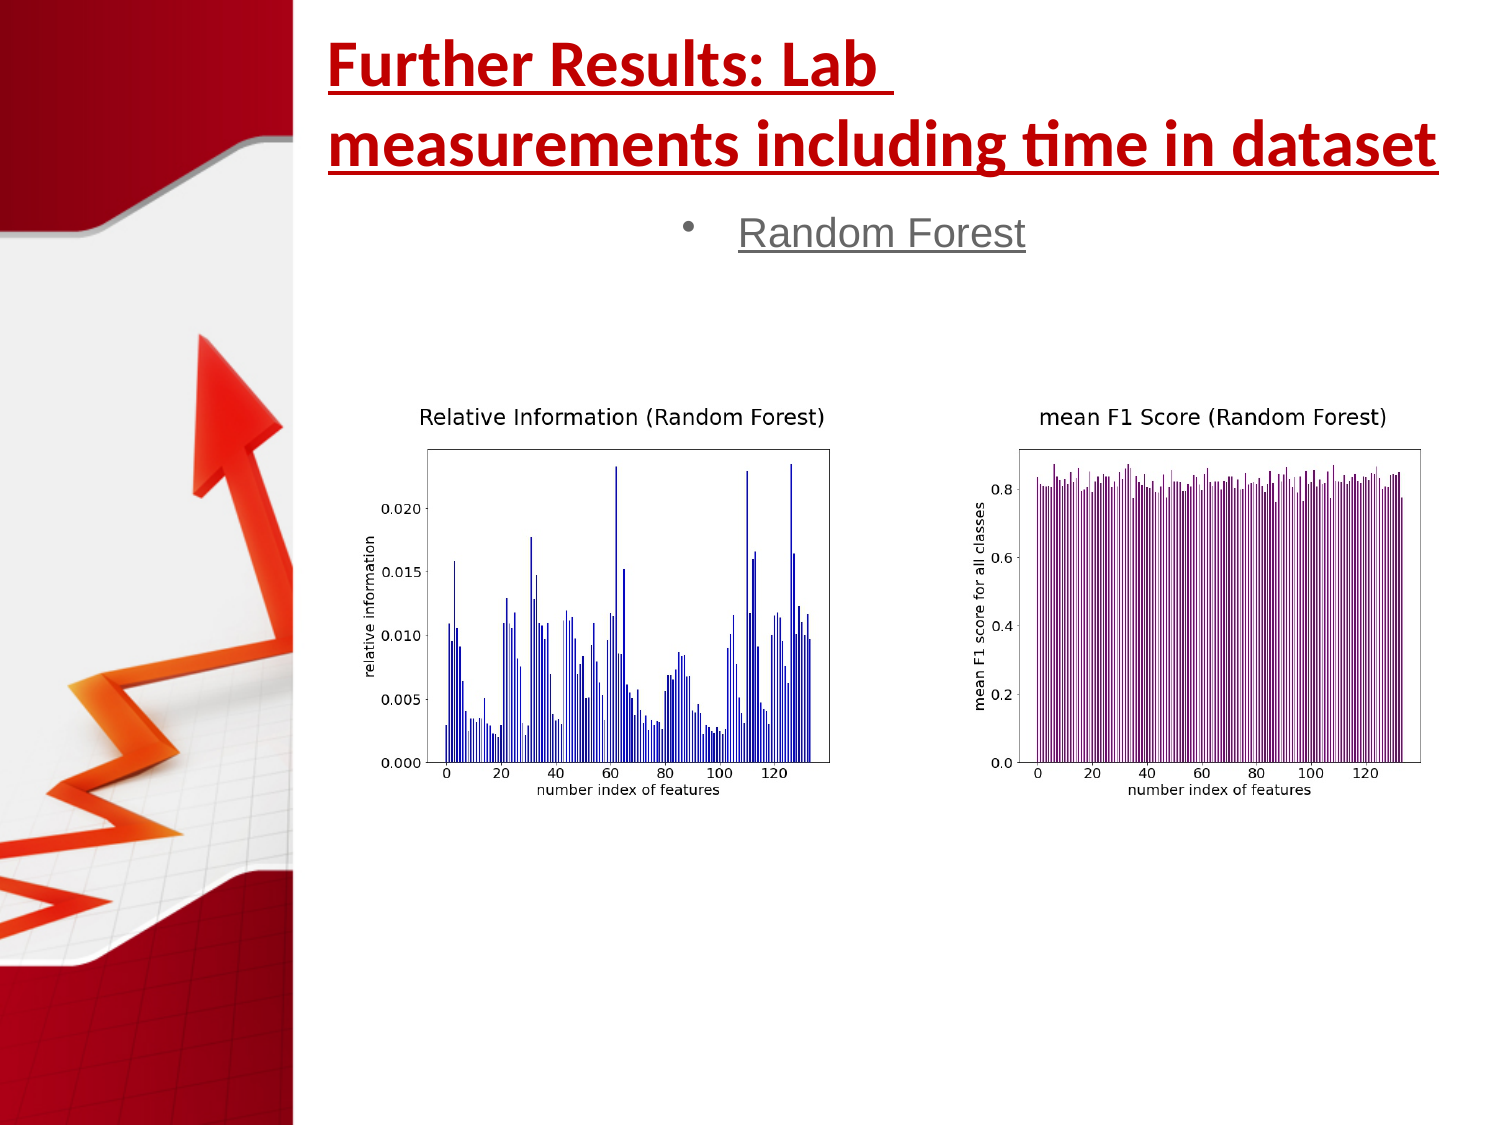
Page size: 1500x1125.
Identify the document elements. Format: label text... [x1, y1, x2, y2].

picture [0, 0, 1500, 1125]
title Further Results: Lab measurements including time in dataset [312, 5, 1500, 194]
list Random Forest [666, 198, 1069, 263]
